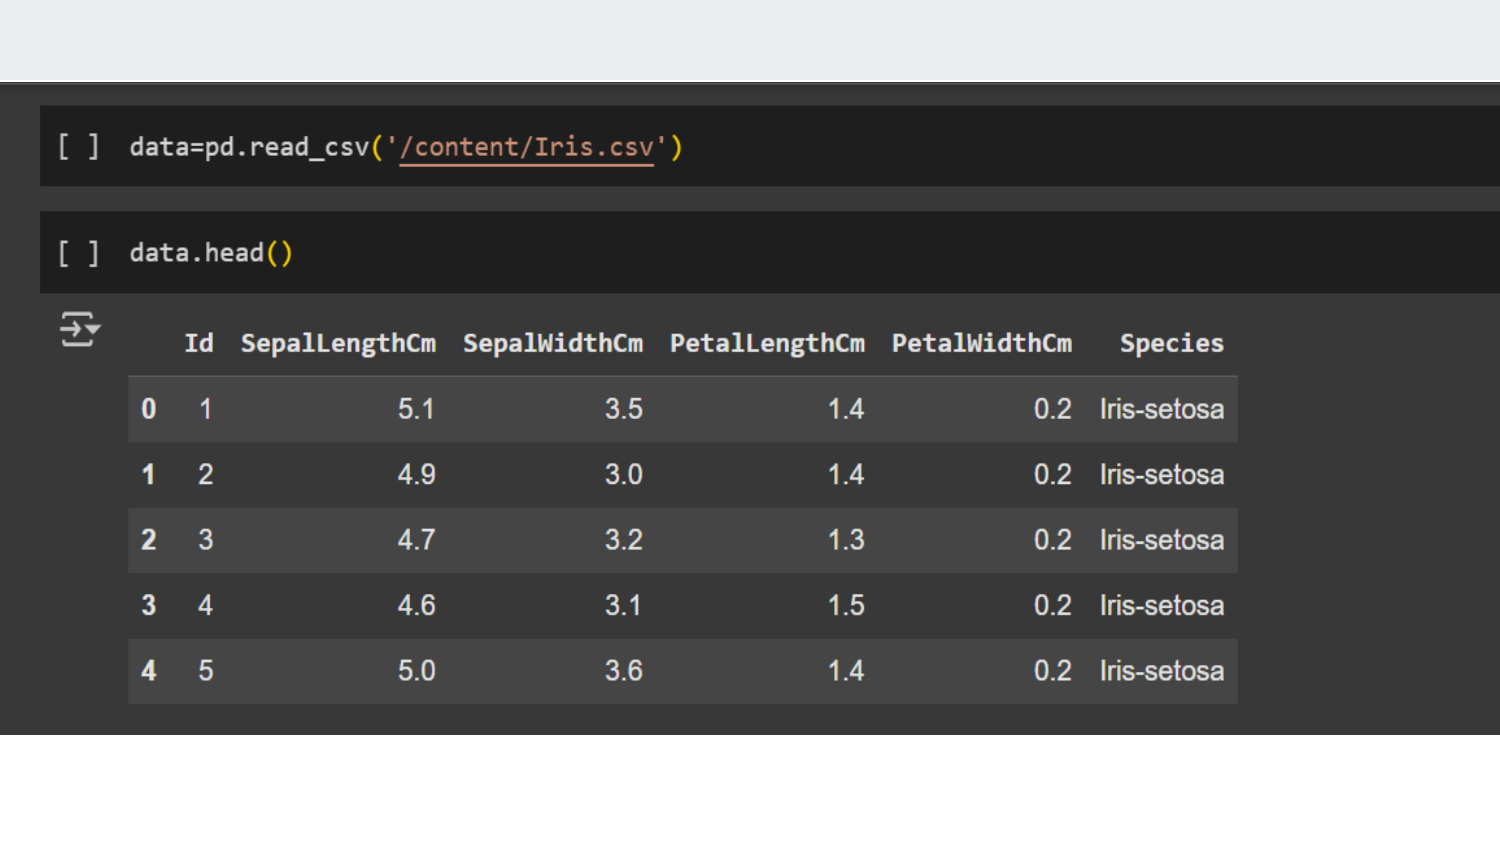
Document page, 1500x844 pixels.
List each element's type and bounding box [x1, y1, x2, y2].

picture [0, 81, 1500, 735]
